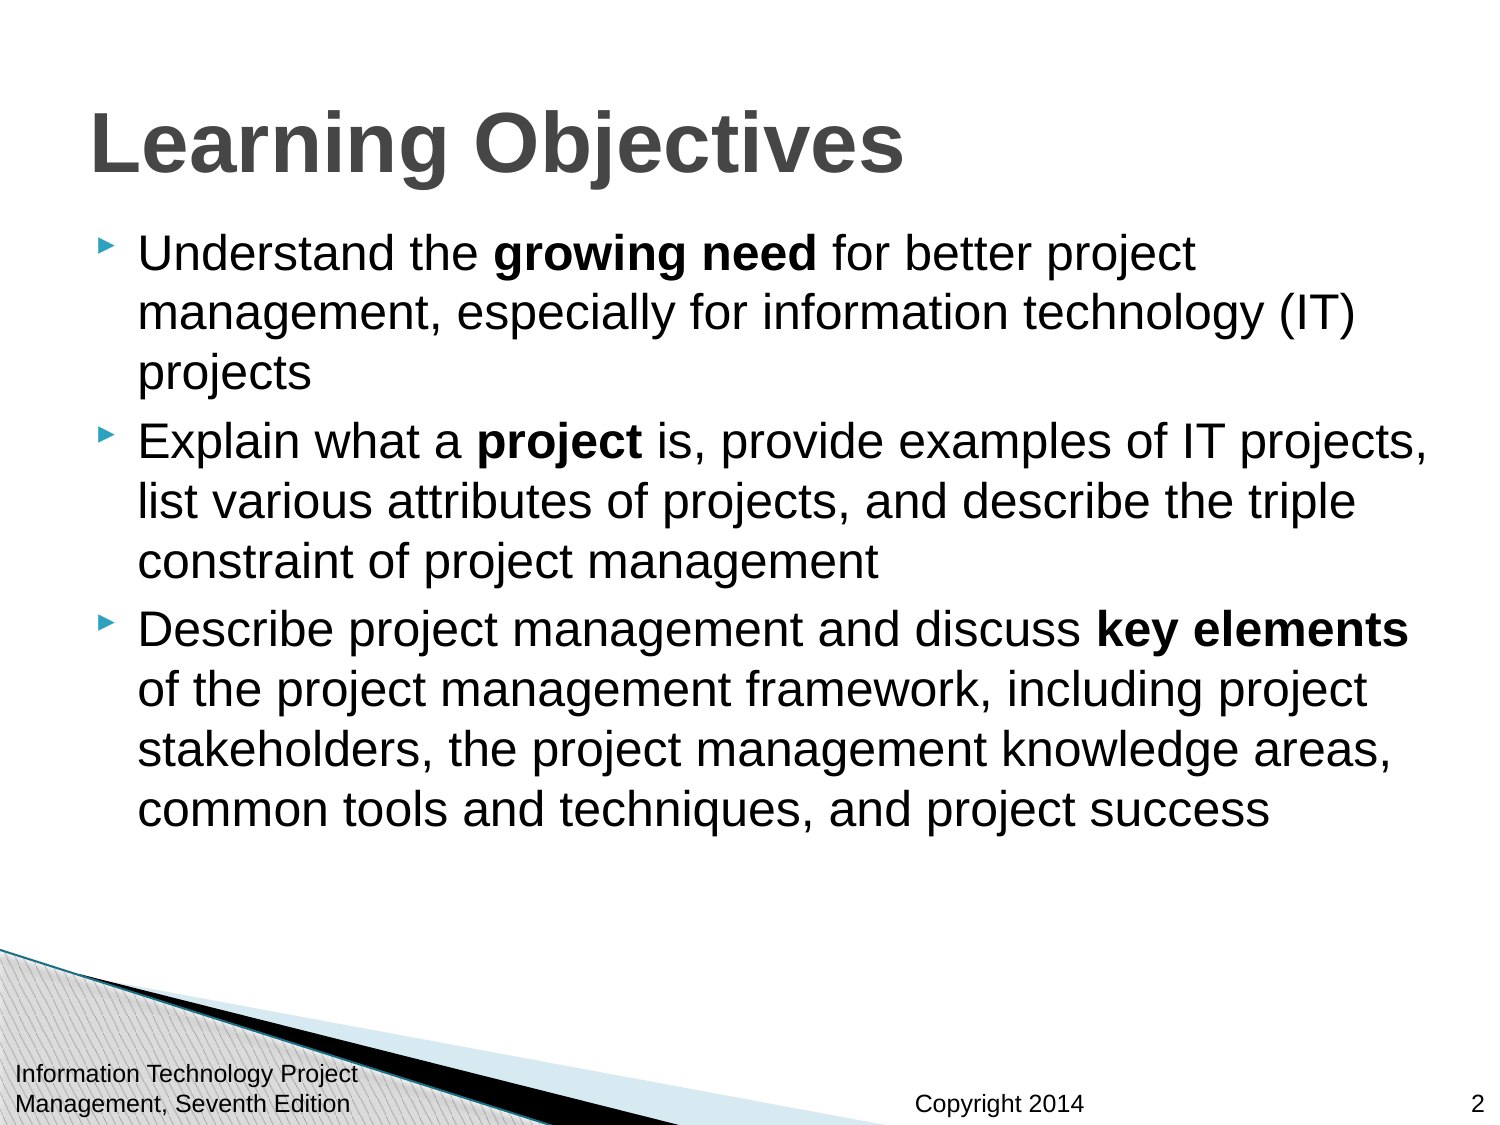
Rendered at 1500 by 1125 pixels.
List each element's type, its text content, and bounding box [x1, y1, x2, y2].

list Understand the growing need for better project management, especially for information technology (IT) projects Explain what a project is, provide examples of IT projects, list various attributes of projects, and describe the triple constraint of project management Describe project management and discuss key elements of the project management framework, including project stakeholders, the project management knowledge areas, common tools and techniques, and project success [62, 212, 1464, 901]
title Learning Objectives [75, 45, 1425, 233]
slide_number 2 [1408, 1065, 1500, 1125]
footer Information Technology Project Management, Seventh Edition [0, 1065, 425, 1125]
